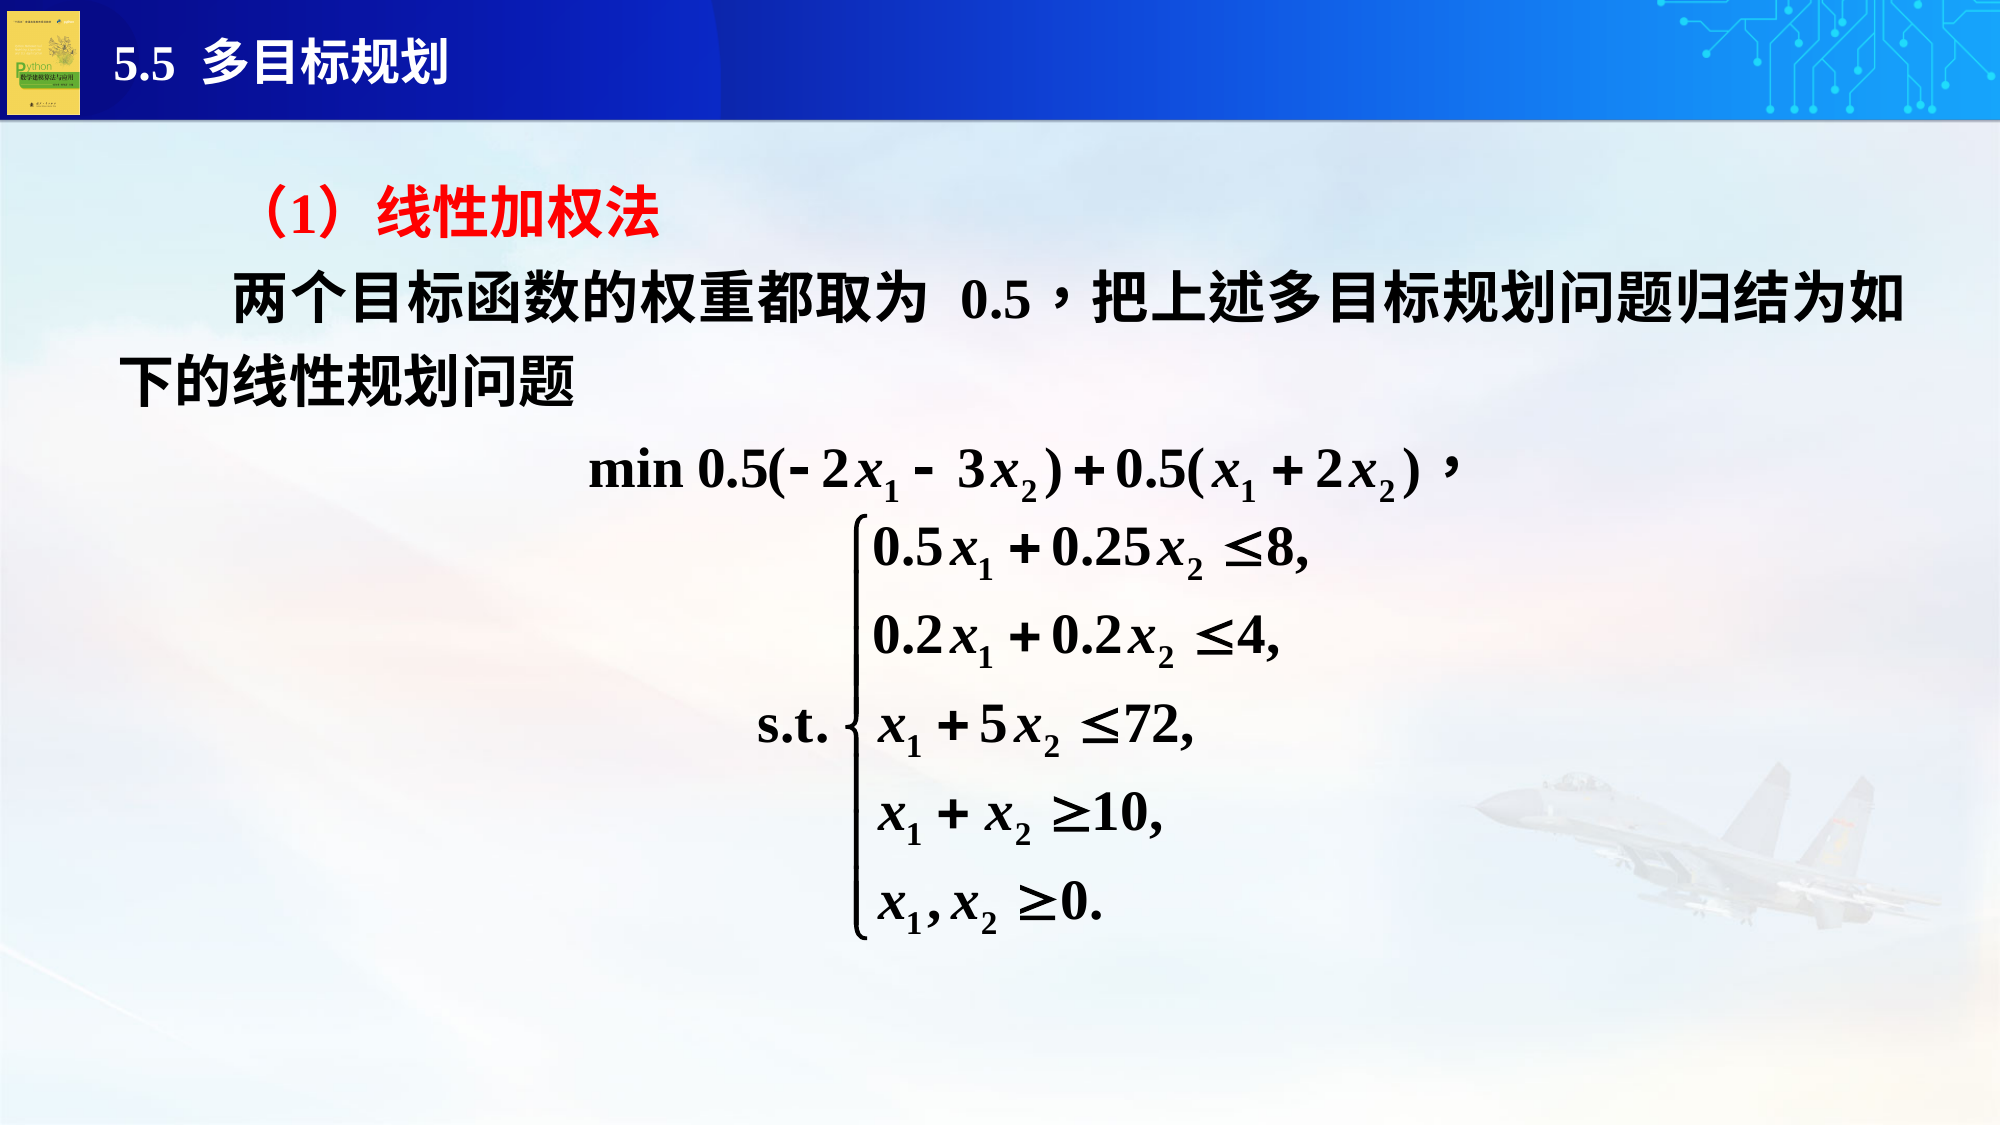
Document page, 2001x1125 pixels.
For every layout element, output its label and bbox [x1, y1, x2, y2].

picture [0, 0, 2000, 1125]
text_box [117, 171, 1907, 1053]
